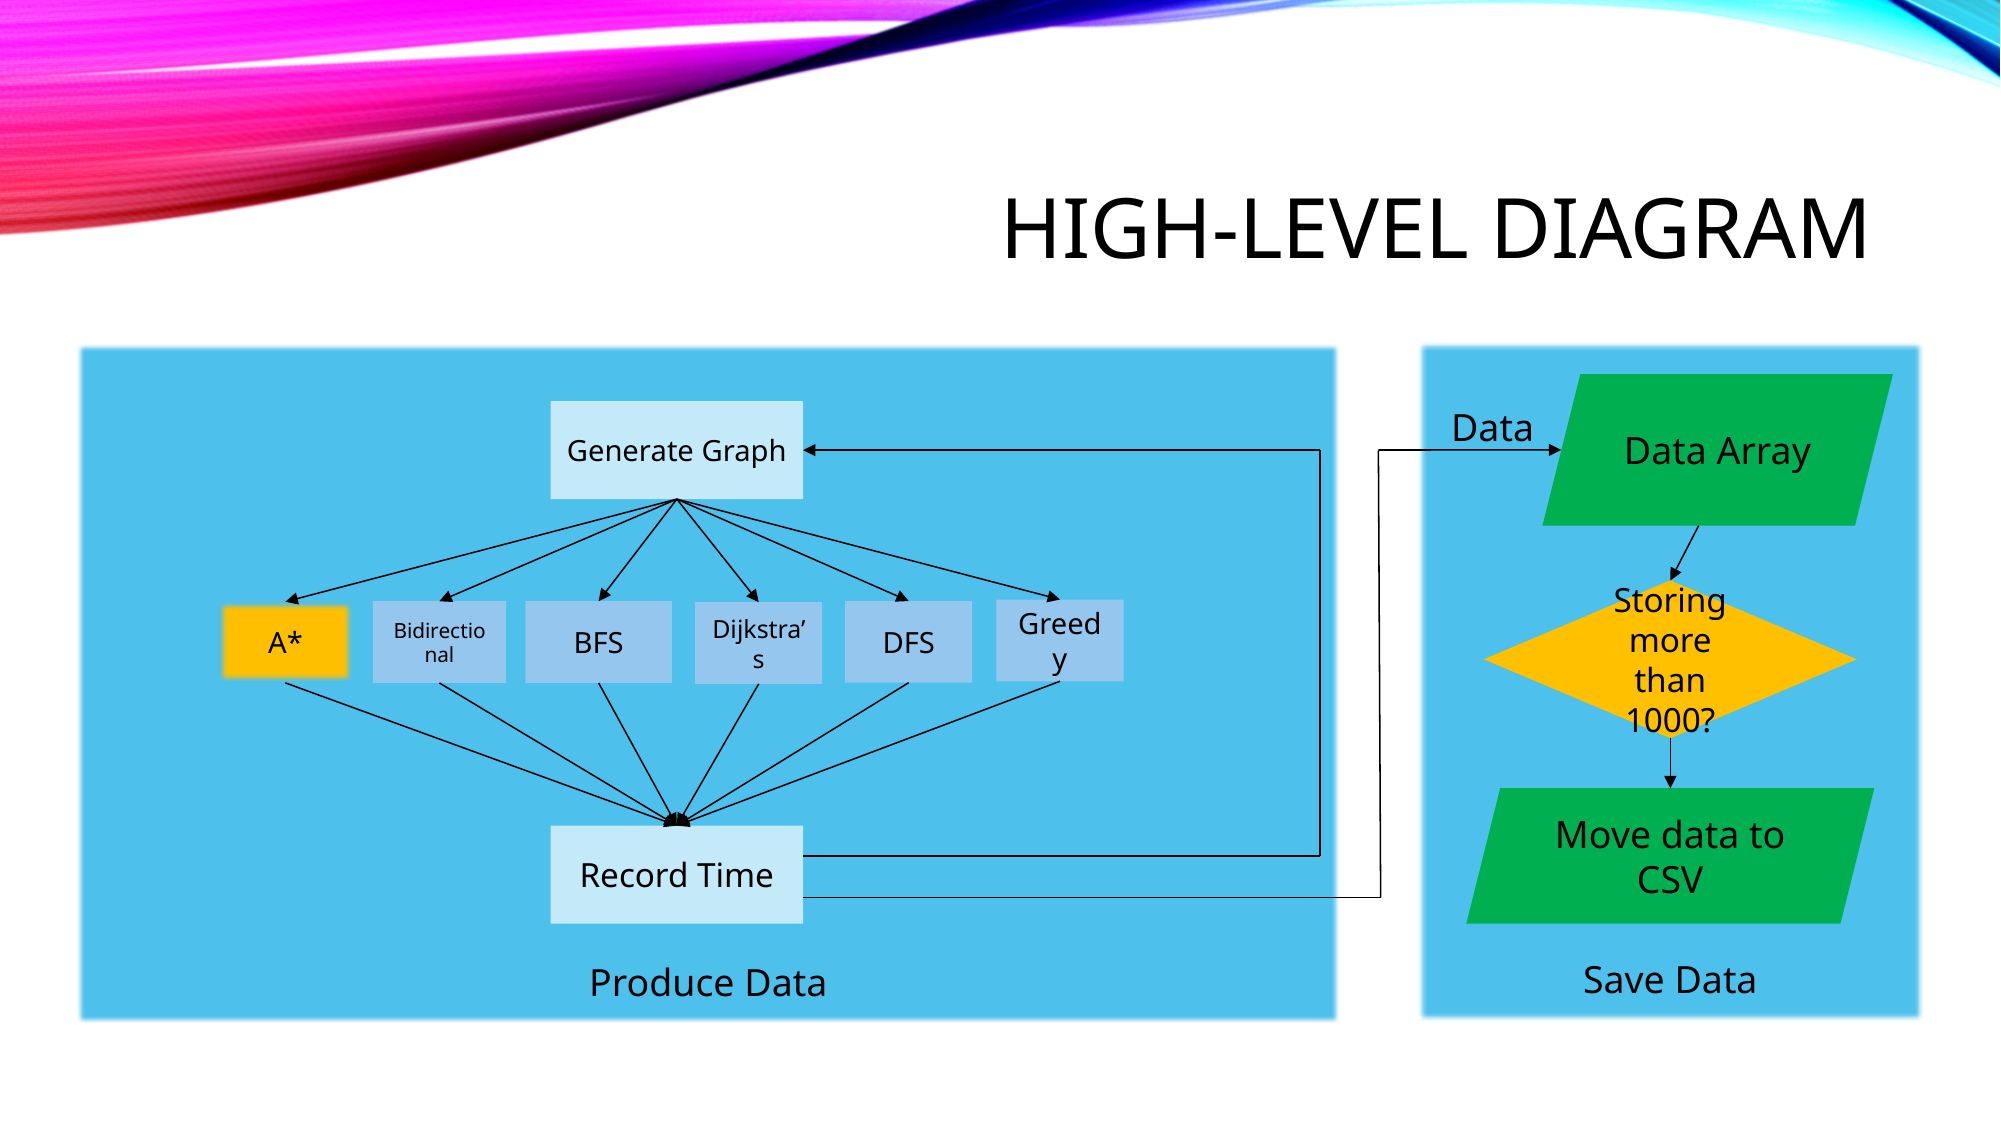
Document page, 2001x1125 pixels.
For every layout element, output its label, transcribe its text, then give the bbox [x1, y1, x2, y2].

text_box A* [225, 608, 346, 677]
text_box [598, 498, 676, 602]
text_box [676, 681, 1061, 826]
text_box Generate Graph [221, 604, 350, 680]
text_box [439, 682, 598, 826]
text_box Bidirectional [372, 602, 507, 682]
text_box Save Data [1427, 350, 1915, 1013]
picture [1910, 0, 2000, 45]
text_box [285, 682, 439, 826]
text_box BFS [525, 602, 672, 682]
picture [1890, 0, 2000, 75]
text_box Move data to CSV [1466, 788, 1875, 924]
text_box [598, 682, 676, 826]
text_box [439, 498, 598, 602]
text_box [1670, 525, 1699, 581]
text_box Data Array [1542, 374, 1893, 526]
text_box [285, 498, 439, 602]
picture [0, 0, 2000, 237]
text_box Data [1436, 451, 1549, 457]
text_box DFS [845, 601, 973, 681]
text_box Generate Graph [550, 401, 804, 498]
text_box Record Time [550, 826, 804, 924]
text_box Produce Data [85, 351, 1333, 1017]
text_box Greedy [996, 599, 1124, 682]
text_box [676, 498, 1061, 600]
text_box Storing more than 1000? [1482, 579, 1858, 740]
title High-Level Diagram [474, 125, 1888, 338]
text_box Dijkstra’s [695, 602, 823, 681]
text_box Data [1436, 396, 1549, 449]
